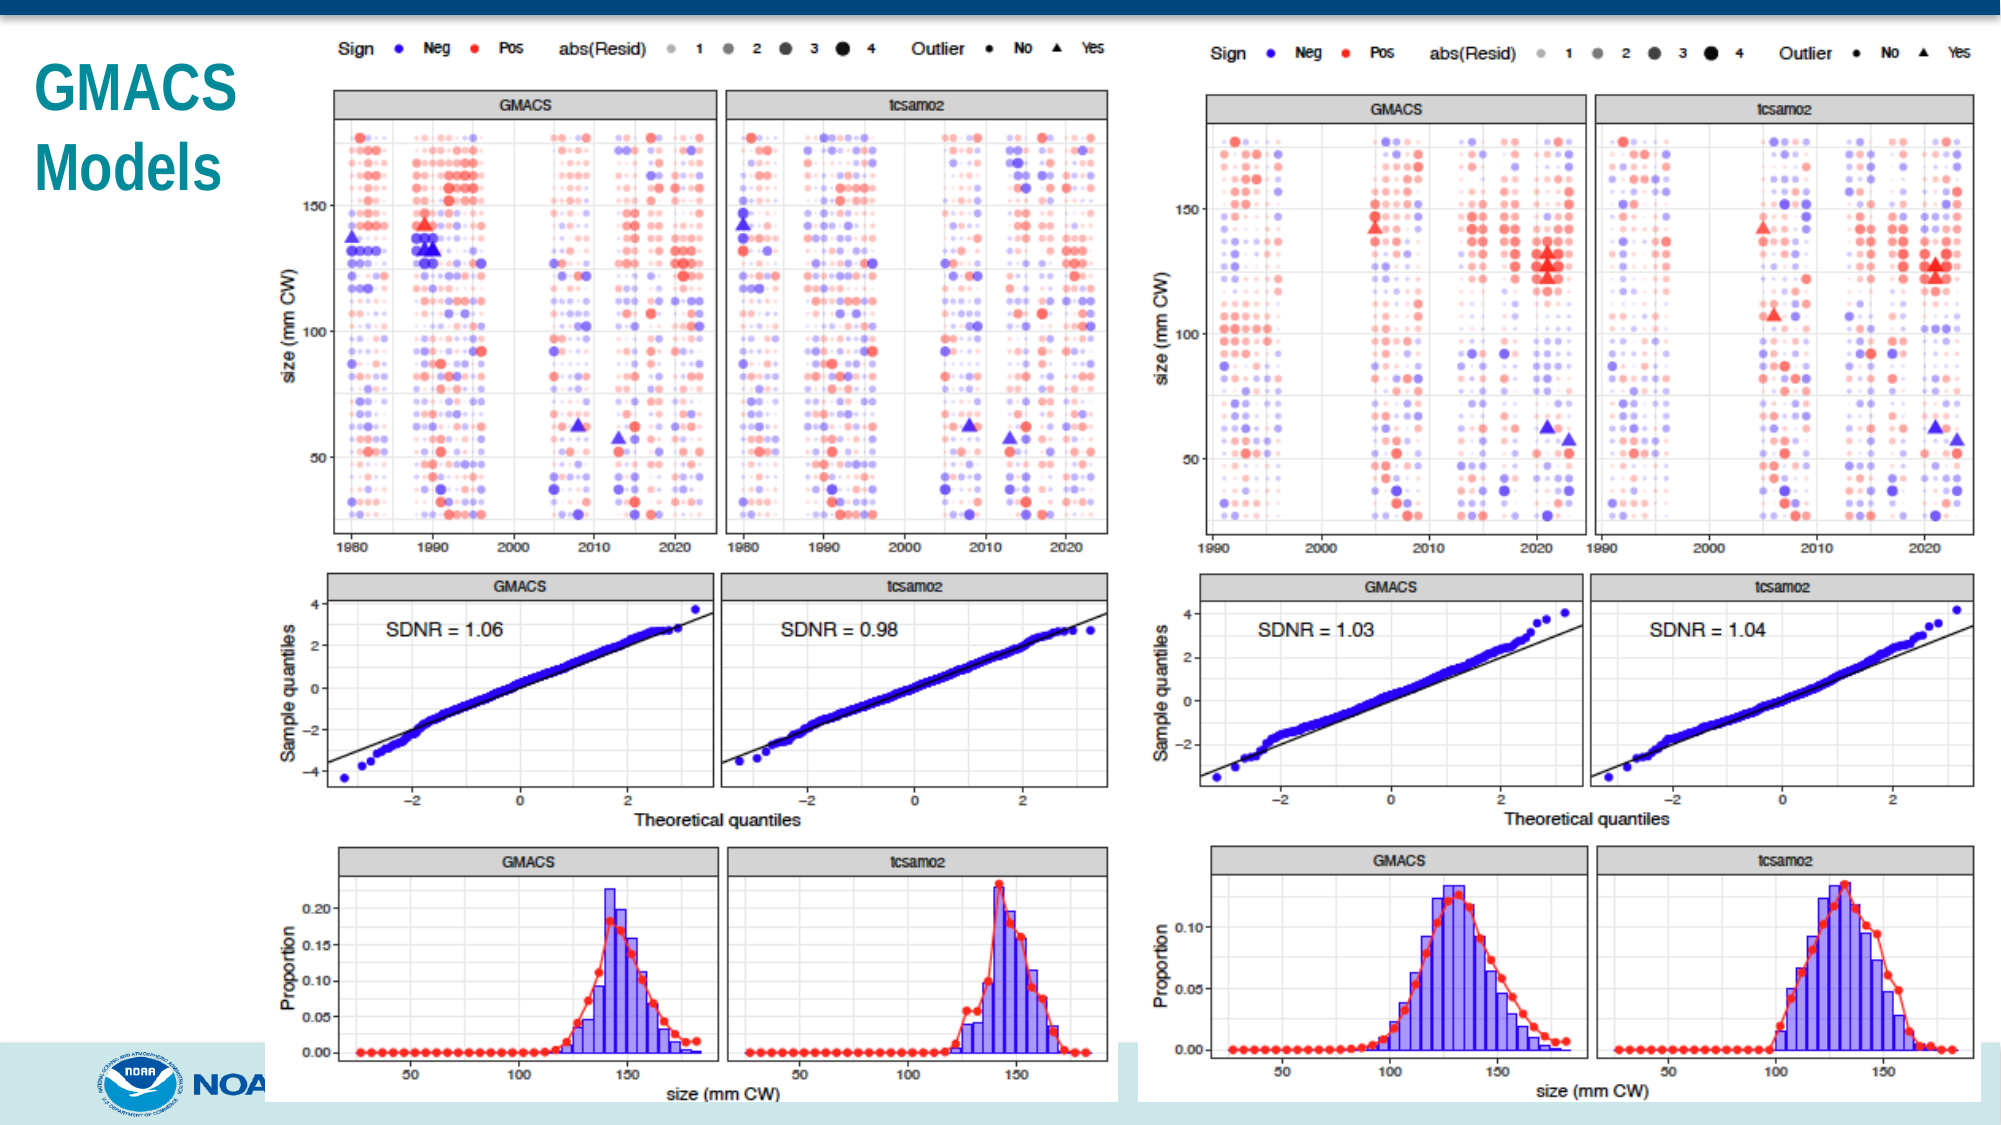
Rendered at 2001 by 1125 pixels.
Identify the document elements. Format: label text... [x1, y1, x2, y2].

picture [1138, 36, 1982, 1102]
picture [97, 36, 1118, 1117]
title GMACS Models [19, 36, 263, 123]
